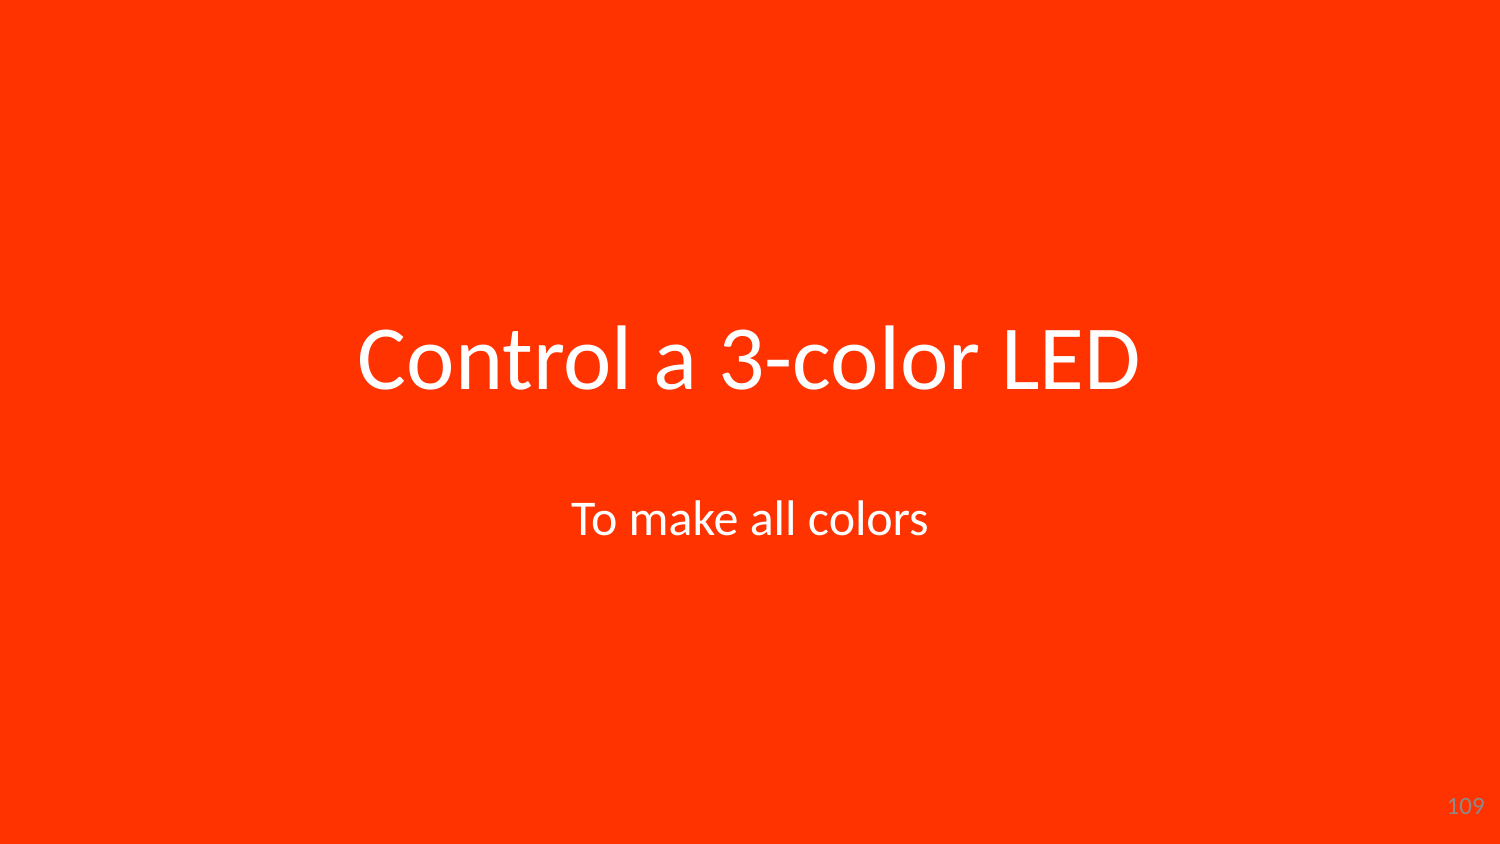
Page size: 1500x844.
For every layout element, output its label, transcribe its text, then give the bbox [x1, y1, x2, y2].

subtitle To make all colors [225, 478, 1275, 694]
slide_number 109 [1415, 782, 1500, 828]
title Control a 3-color LED [112, 262, 1388, 443]
